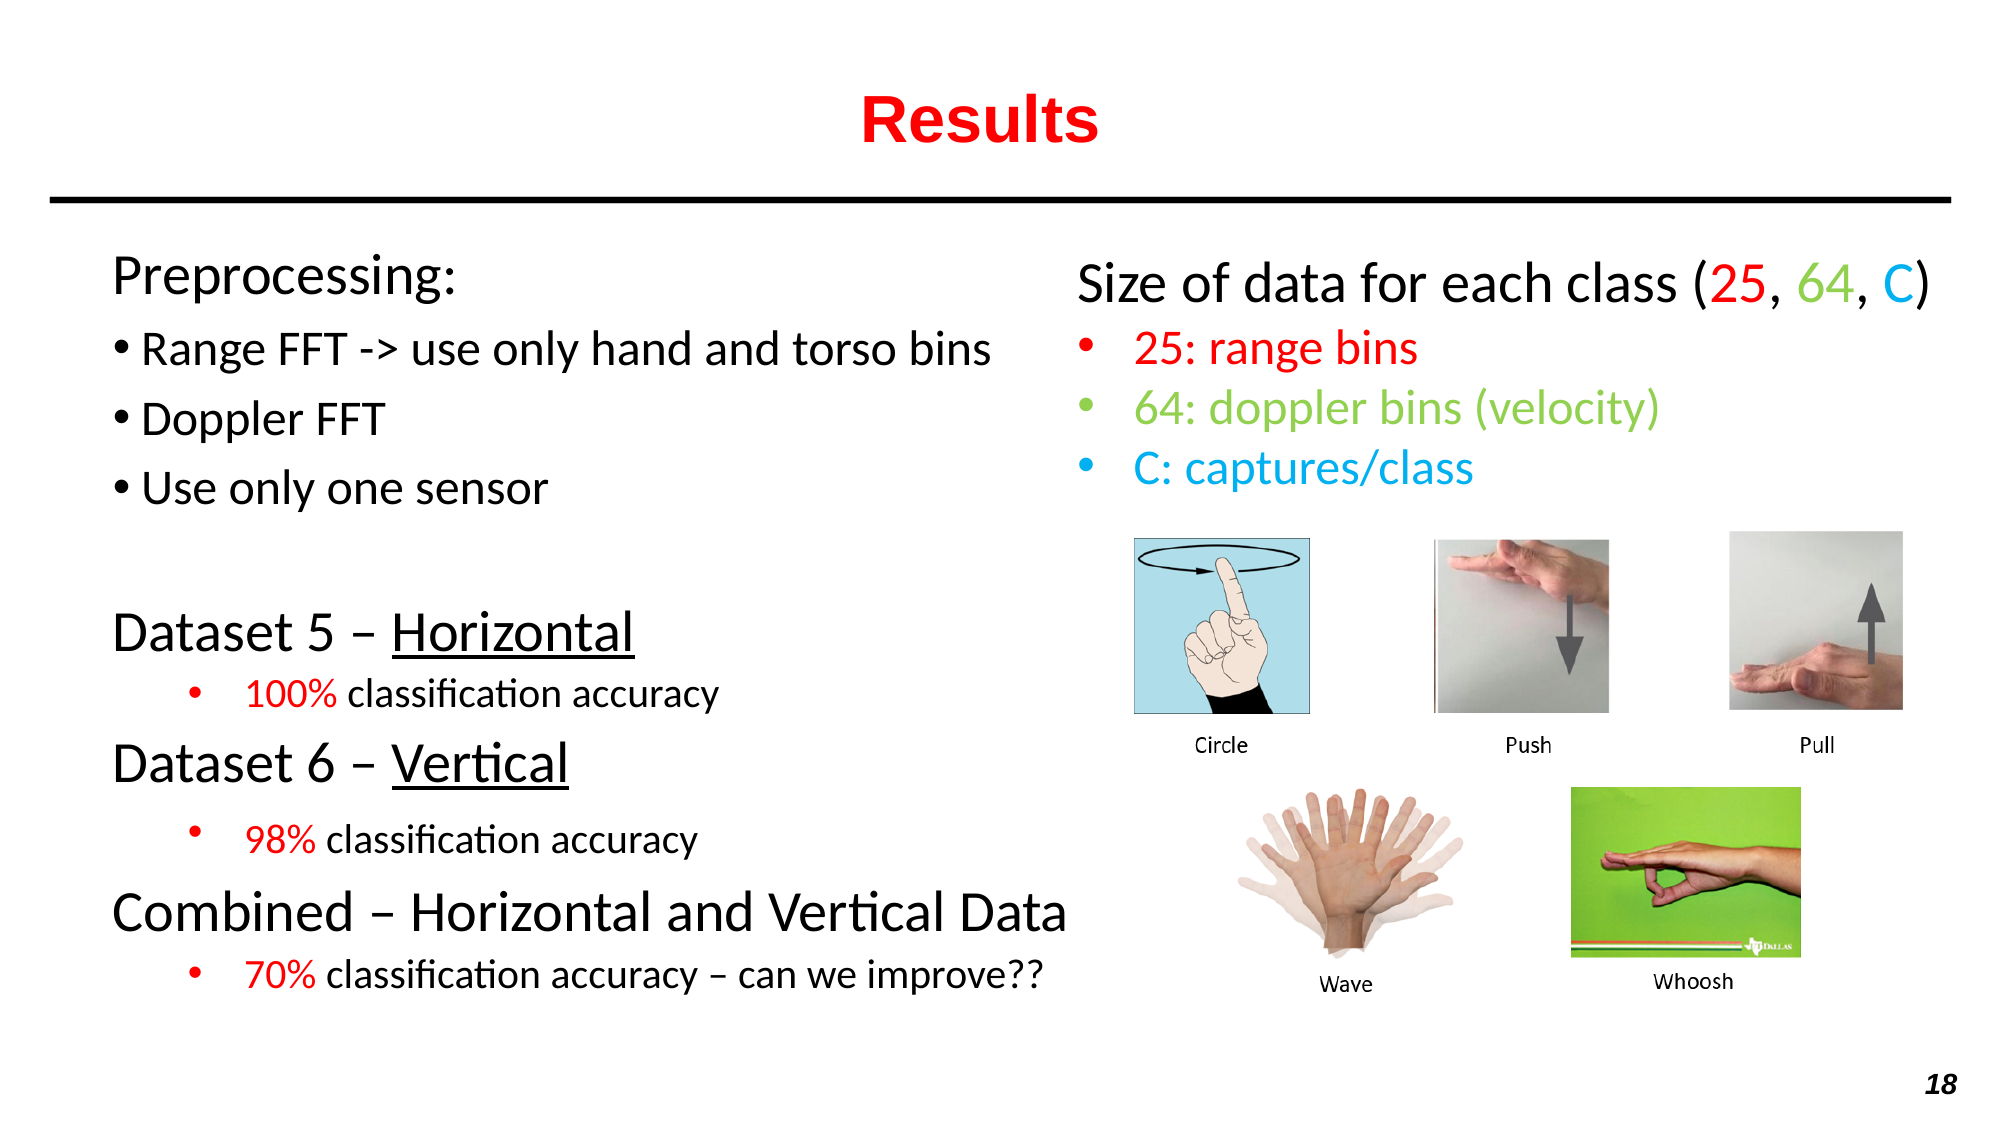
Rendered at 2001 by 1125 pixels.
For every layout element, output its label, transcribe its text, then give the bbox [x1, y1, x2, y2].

list Preprocessing: Range FFT -> use only hand and torso bins Doppler FFT Use only one sensor Dataset 5 – Horizontal 100% classification accuracy Dataset 6 – Vertical 98% classification accuracy Combined – Horizontal and Vertical Data 70% classification accuracy – can we improve?? [97, 236, 1302, 1102]
picture [1126, 531, 1920, 1011]
text_box Size of data for each class (25, 64, C) 25: range bins 64: doppler bins (velocity) C: captures/class [1062, 236, 1963, 562]
title Results [117, 46, 1843, 196]
